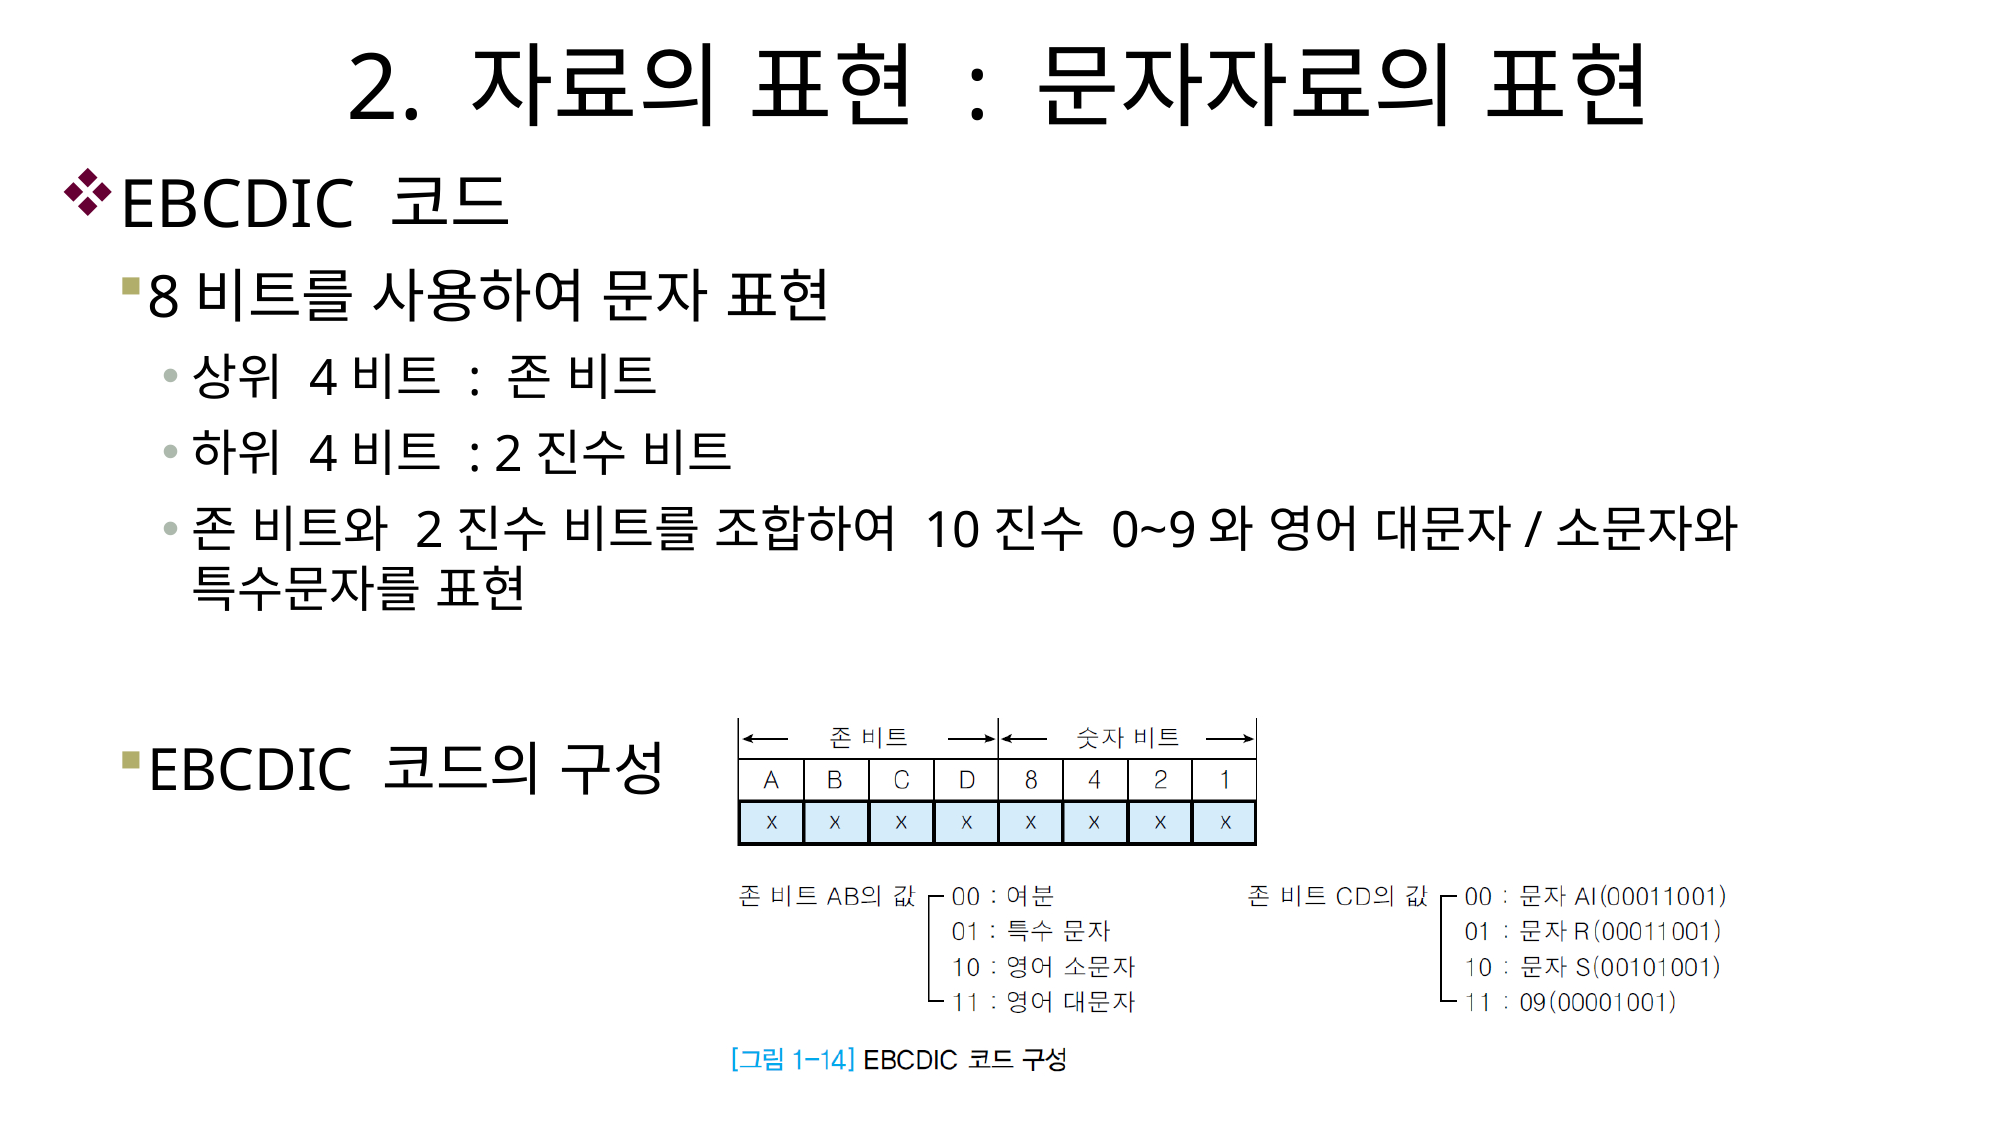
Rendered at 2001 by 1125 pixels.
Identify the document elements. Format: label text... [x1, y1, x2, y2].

title 2. 자료의 표현 : 문자자료의 표현 [99, 19, 1900, 147]
picture [726, 707, 1731, 1079]
list EBCDIC 코드 8비트를 사용하여 문자 표현 상위 4비트 : 존 비트 하위 4비트 : 2진수 비트 존 비트와 2진수 비트를 조합하여 10진수 0~9와 영어 대문자/소문자와 특수문자를 표현 EBCDIC 코드의 구성 [43, 152, 1937, 1091]
